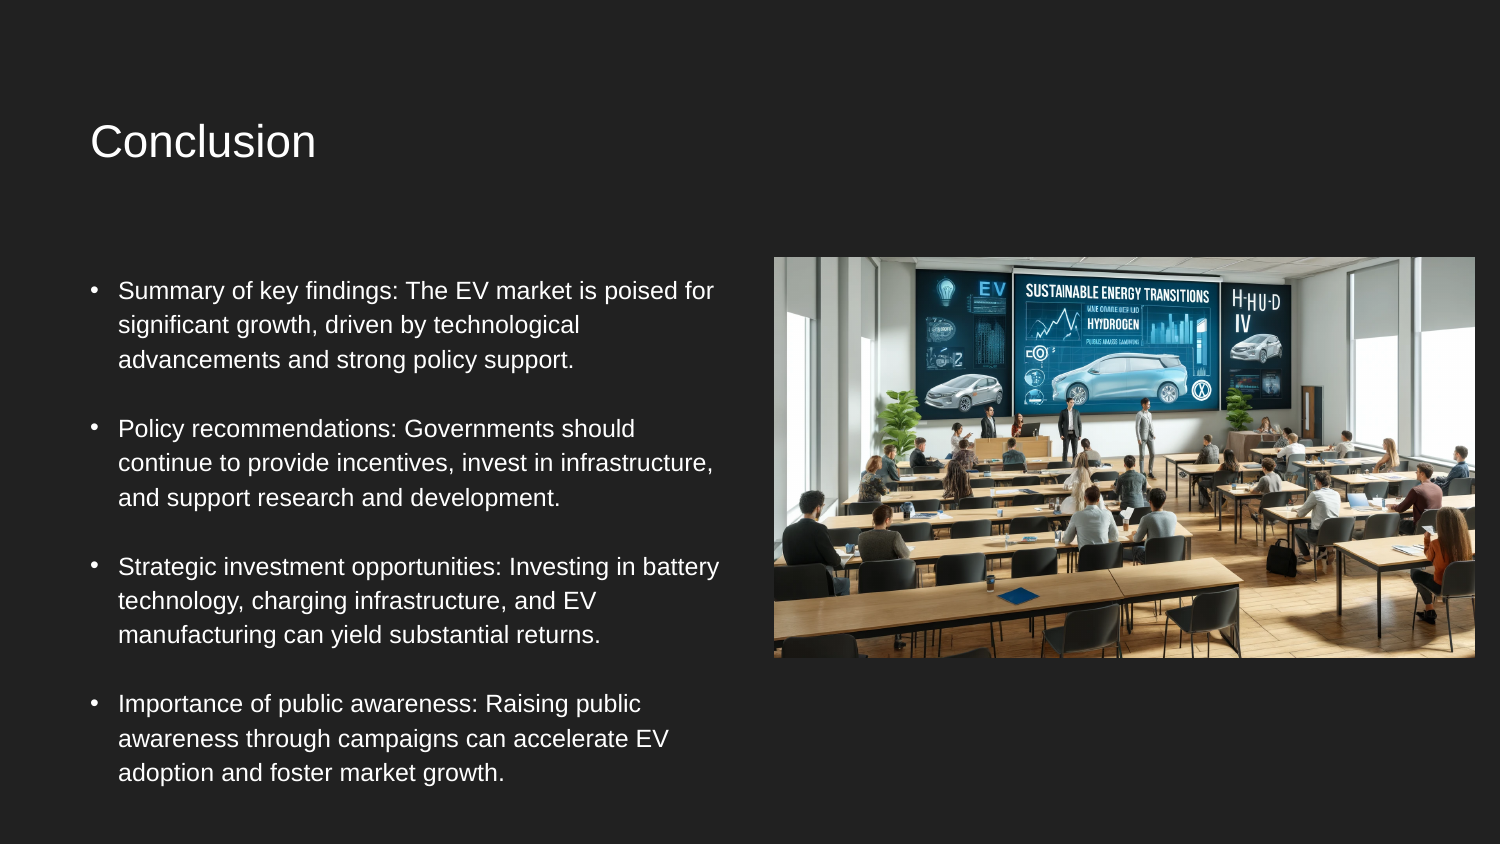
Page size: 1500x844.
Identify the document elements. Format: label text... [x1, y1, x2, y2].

picture [774, 257, 1476, 658]
title Conclusion [75, 45, 1425, 233]
list Summary of key findings: The EV market is poised for significant growth, driven by technological advancements and strong policy support. Policy recommendations: Governments should continue to provide incentives, invest in infrastructure, and support research and development. Strategic investment opportunities: Investing in battery technology, charging infrastructure, and EV manufacturing can yield substantial returns. Importance of public awareness: Raising public awareness through campaigns can accelerate EV adoption and foster market growth. [75, 262, 750, 844]
text_box [50, 50, 543, 217]
